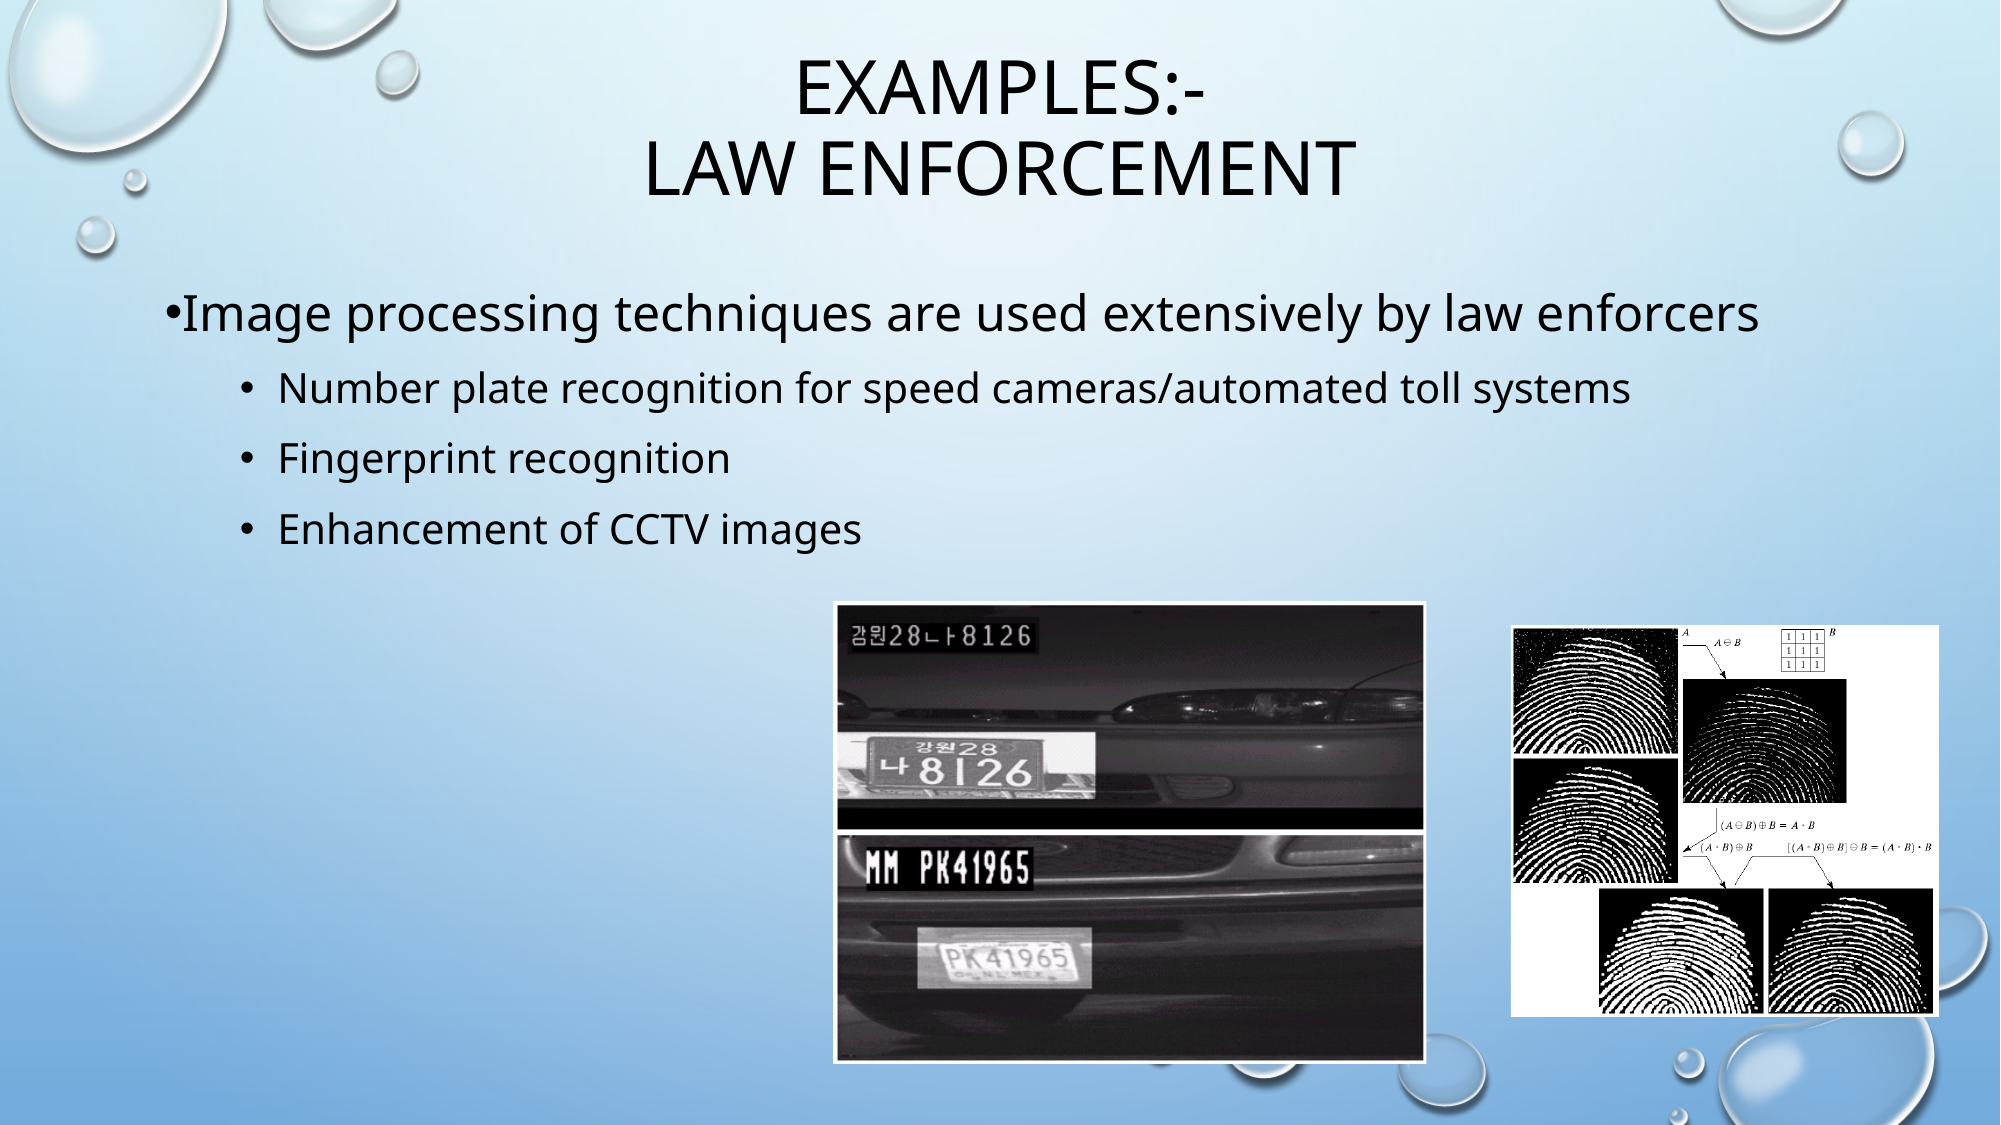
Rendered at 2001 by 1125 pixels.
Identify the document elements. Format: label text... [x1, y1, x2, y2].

title Examples:- Law Enforcement [149, 0, 1851, 261]
picture [0, 0, 2000, 1125]
list Image processing techniques are used extensively by law enforcers Number plate recognition for speed cameras/automated toll systems Fingerprint recognition Enhancement of CCTV images [149, 261, 1851, 757]
